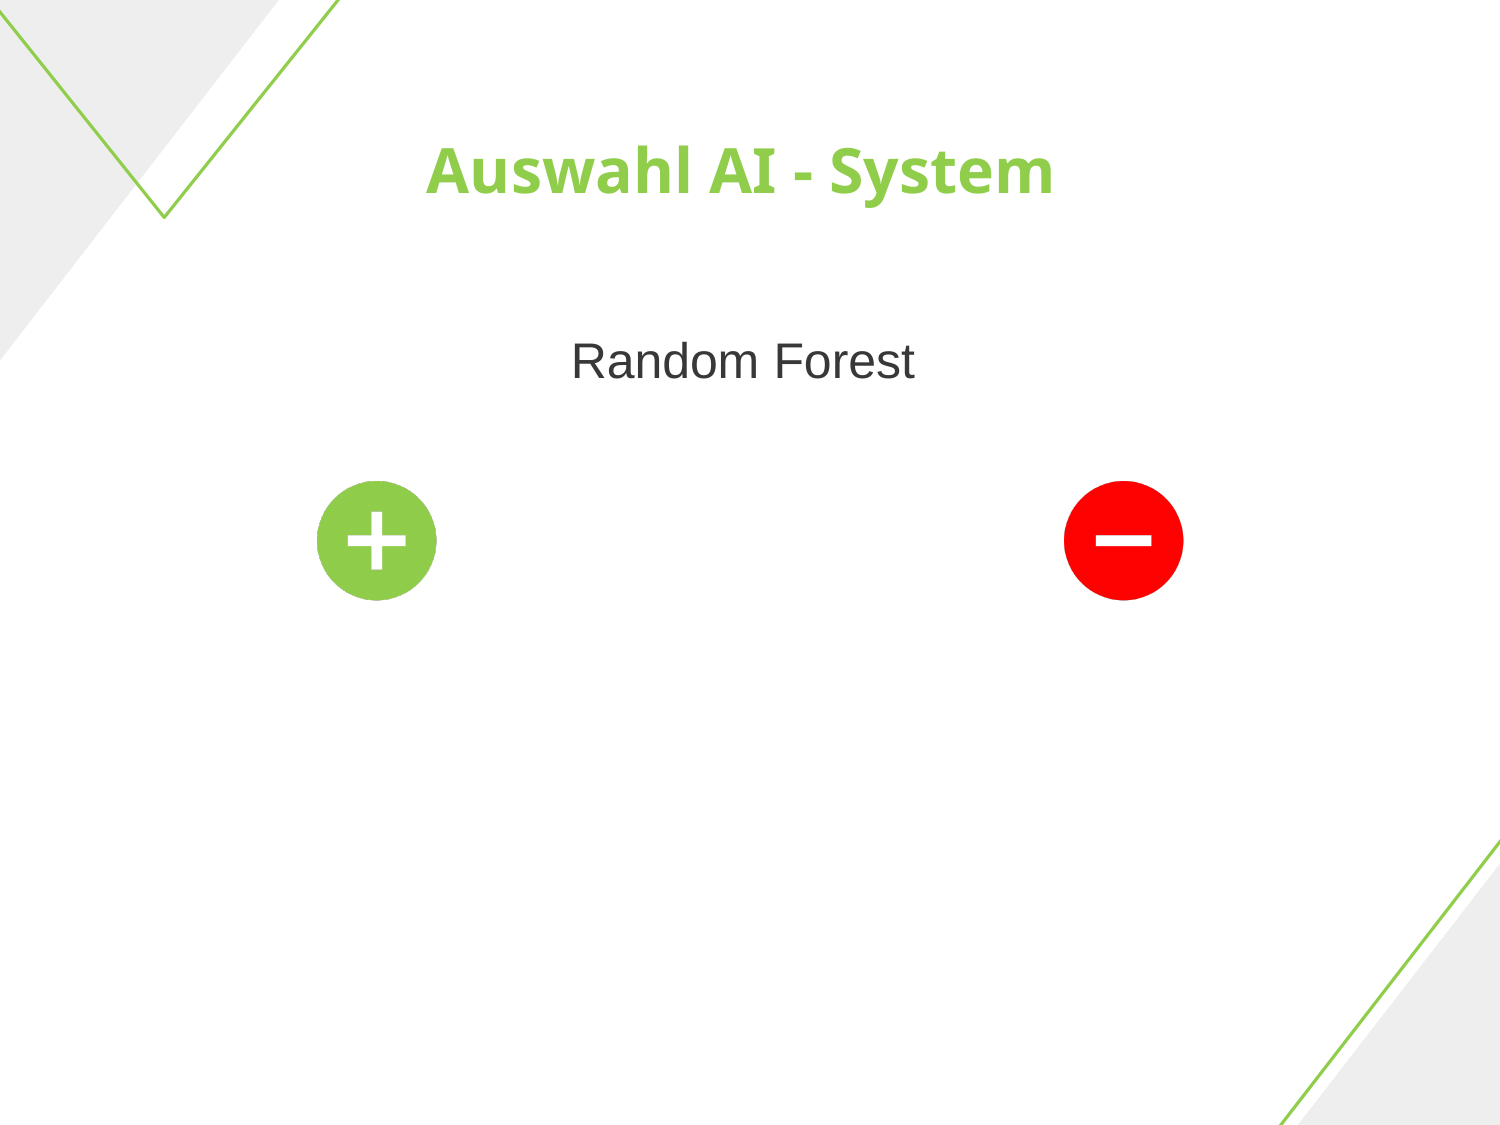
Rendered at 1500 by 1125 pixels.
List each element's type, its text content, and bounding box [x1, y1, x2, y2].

title Auswahl AI - System [146, 116, 1354, 232]
picture [1047, 465, 1199, 616]
picture [301, 465, 452, 616]
text_box Random Forest [556, 321, 944, 397]
